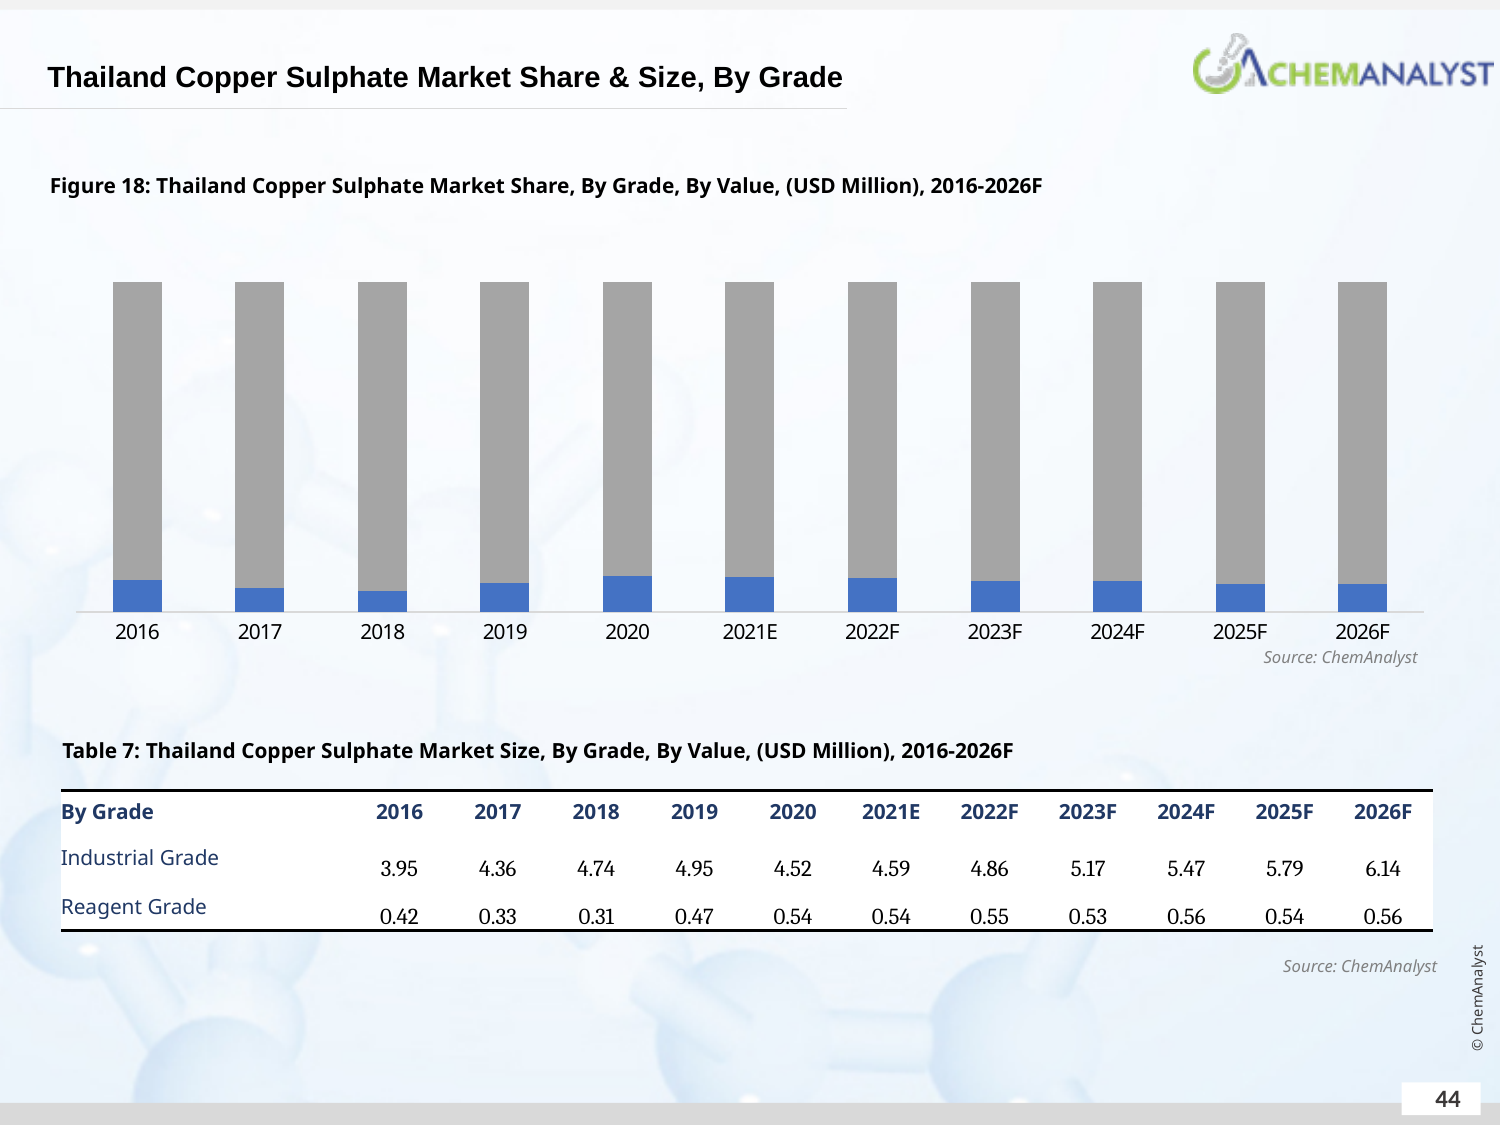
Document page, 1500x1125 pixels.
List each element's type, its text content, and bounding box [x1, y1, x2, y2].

table_cell 4.86 [941, 833, 1039, 882]
text_box Source: ChemAnalyst [1090, 948, 1453, 984]
table_cell 0.42 [350, 882, 449, 929]
table_header 2024F [1137, 792, 1236, 833]
table_header 2026F [1334, 792, 1433, 833]
chart [47, 207, 1453, 655]
table_header By Grade [61, 792, 350, 833]
table_cell 0.54 [744, 882, 842, 929]
table_cell 0.31 [547, 882, 645, 929]
text_box Figure 18: Thailand Copper Sulphate Market Share, By Grade, By Value, (USD Million), 2016-2026F [35, 152, 1359, 205]
table_cell 6.14 [1334, 833, 1433, 882]
table_header 2025F [1236, 792, 1334, 833]
table_header 2017 [449, 792, 547, 833]
table_cell 0.54 [1236, 882, 1334, 929]
table_cell 5.17 [1039, 833, 1137, 882]
table_cell 3.95 [350, 833, 449, 882]
table_cell 5.79 [1236, 833, 1334, 882]
table_cell Industrial Grade [61, 833, 350, 882]
table_header 2022F [941, 792, 1039, 833]
table_cell 0.55 [941, 882, 1039, 929]
table_cell 4.95 [645, 833, 744, 882]
table_header 2016 [350, 792, 449, 833]
text_box Table 7: Thailand Copper Sulphate Market Size, By Grade, By Value, (USD Million), 2016-2026F [47, 717, 1372, 770]
table_cell 4.52 [744, 833, 842, 882]
table_header 2019 [645, 792, 744, 833]
table_cell 4.74 [547, 833, 645, 882]
table_cell 4.36 [449, 833, 547, 882]
picture [0, 10, 1500, 1102]
table_cell 0.33 [449, 882, 547, 929]
table_cell 0.54 [842, 882, 941, 929]
table_cell 5.47 [1137, 833, 1236, 882]
table_cell 0.47 [645, 882, 744, 929]
table_cell 0.56 [1334, 882, 1433, 929]
table_header 2018 [547, 792, 645, 833]
text_box Source: ChemAnalyst [1070, 655, 1433, 675]
table_cell Reagent Grade [61, 882, 350, 929]
table_header 2020 [744, 792, 842, 833]
table_cell 0.56 [1137, 882, 1236, 929]
table_header 2021E [842, 792, 941, 833]
table_cell 0.53 [1039, 882, 1137, 929]
table_header 2023F [1039, 792, 1137, 833]
table_cell 4.59 [842, 833, 941, 882]
text_box Thailand Copper Sulphate Market Share & Size, By Grade [32, 50, 1496, 101]
